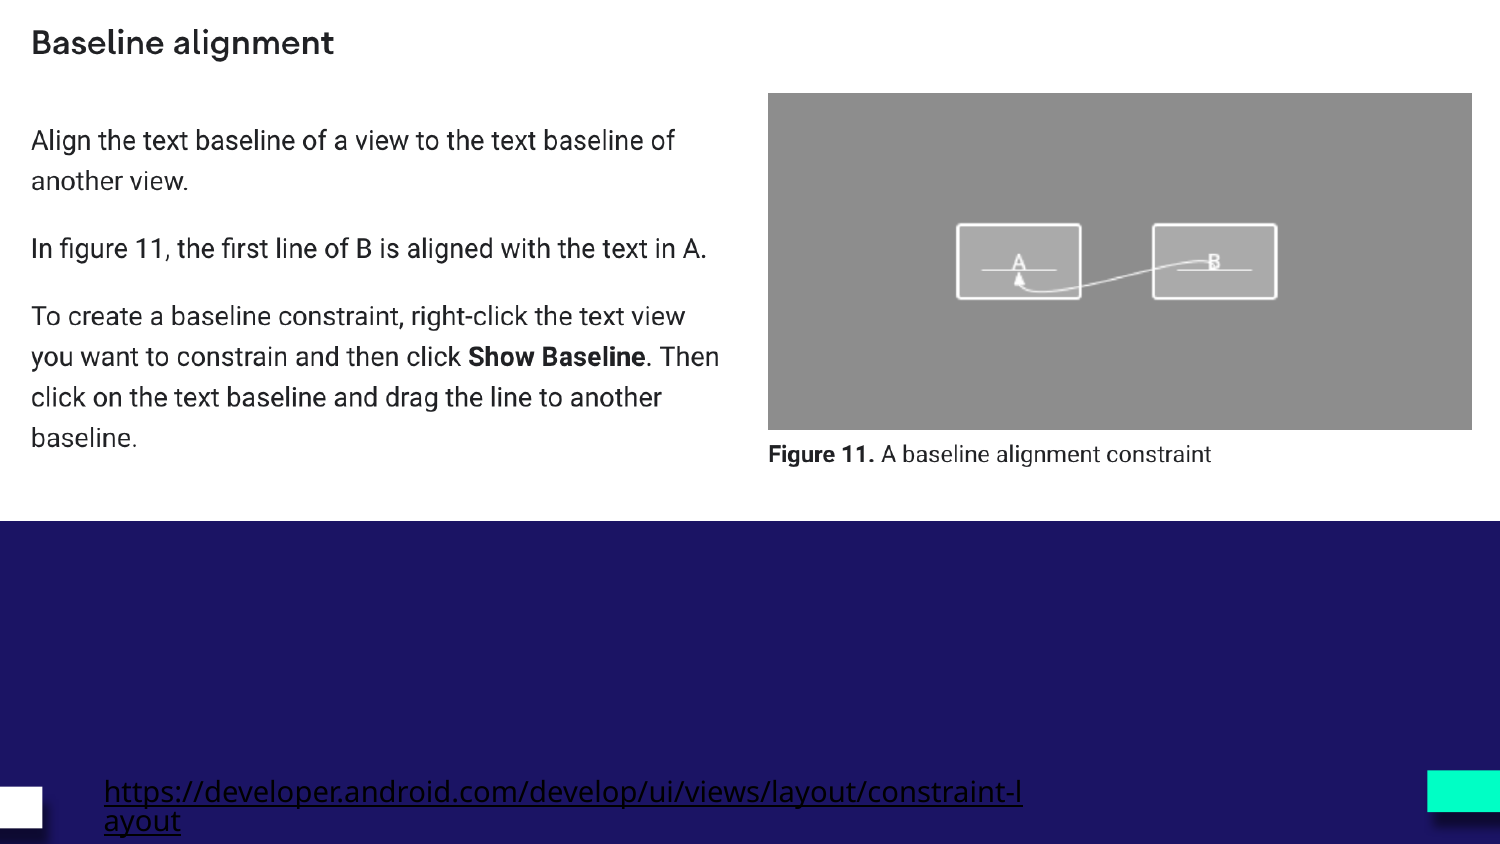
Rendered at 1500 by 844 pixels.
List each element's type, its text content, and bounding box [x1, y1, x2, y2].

text_box [0, 786, 43, 829]
text_box https://developer.android.com/develop/ui/views/layout/constraint-layout [88, 758, 1051, 844]
picture [0, 0, 1500, 521]
text_box [1427, 770, 1500, 813]
